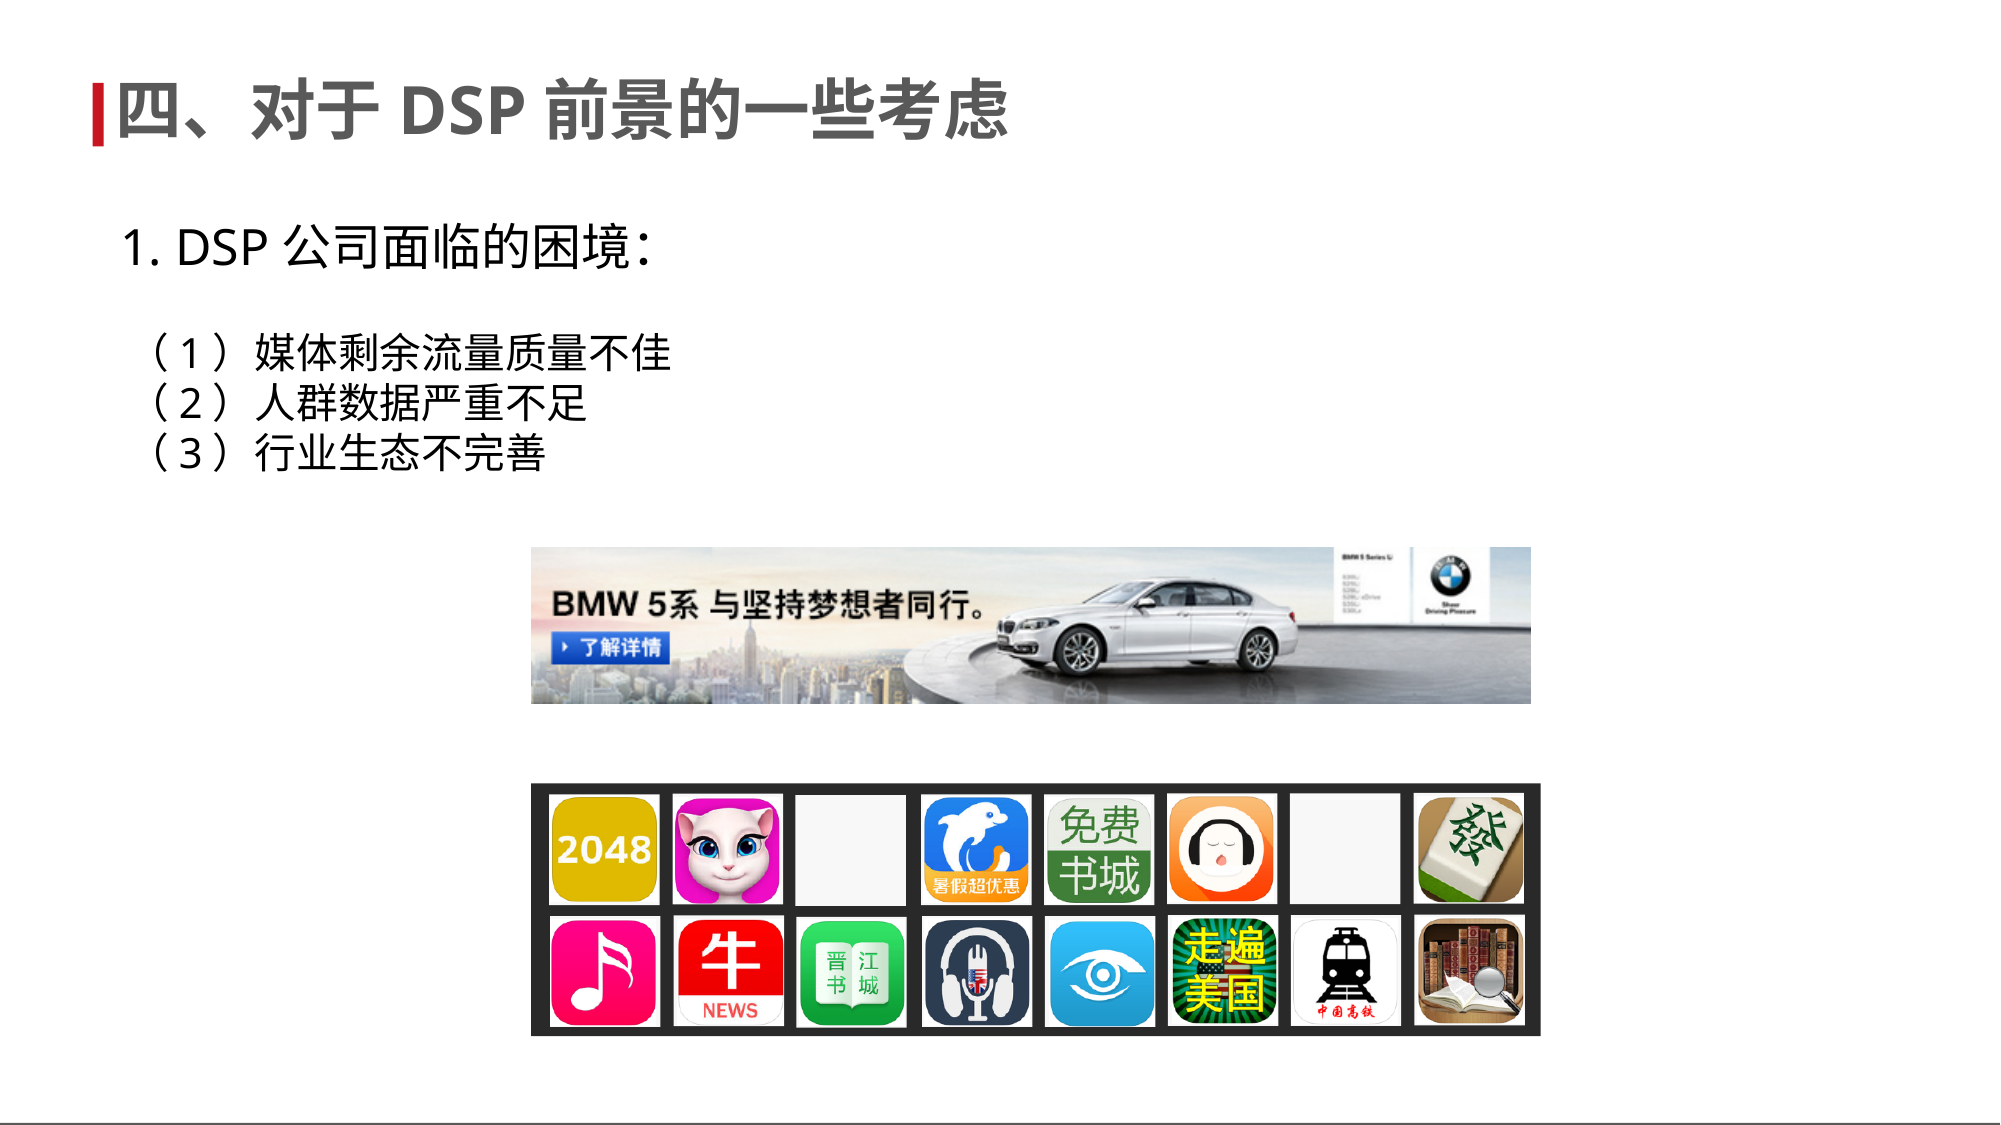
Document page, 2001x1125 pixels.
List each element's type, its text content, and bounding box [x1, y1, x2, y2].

picture [530, 547, 1532, 705]
text_box （1）媒体剩余流量质量不佳 （2）人群数据严重不足 （3）行业生态不完善 [112, 319, 1113, 485]
text_box 1. DSP公司面临的困境： [112, 208, 1484, 284]
text_box [92, 82, 104, 147]
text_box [530, 783, 1542, 1037]
text_box 四、对于DSP前景的一些考虑 [108, 60, 1036, 156]
